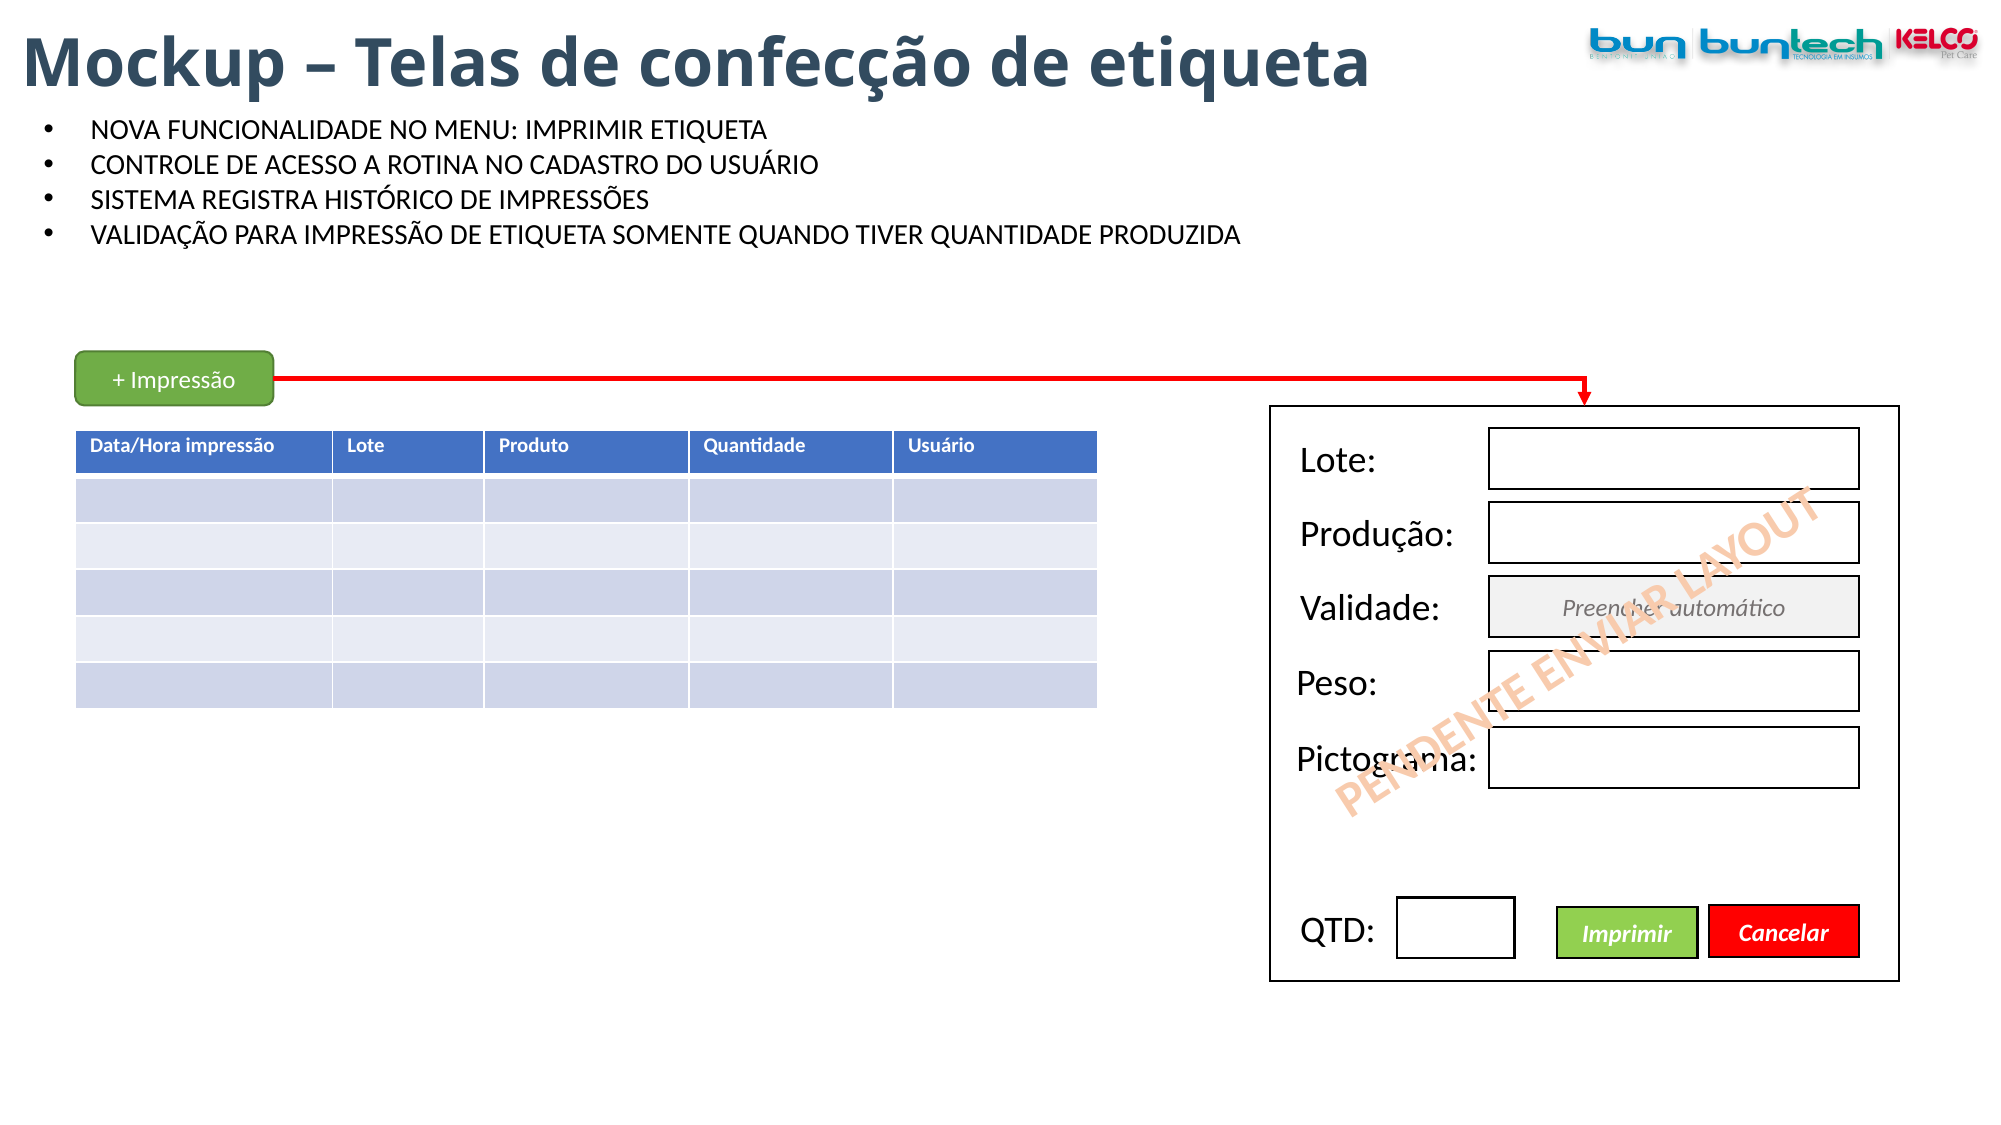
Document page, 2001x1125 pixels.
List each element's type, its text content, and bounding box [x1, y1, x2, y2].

text_box Pictograma: [1281, 726, 1388, 787]
table_header Lote [333, 431, 483, 473]
text_box [1781, 501, 1860, 564]
text_box NOVA FUNCIONALIDADE NO MENU: IMPRIMIR ETIQUETA CONTROLE DE ACESSO A ROTINA NO CADASTRO DO USUÁRIO SISTEMA REGISTRA HISTÓRICO DE IMPRESSÕES VALIDAÇÃO PARA IMPRESSÃO DE ETIQUETA SOMENTE QUANDO TIVER QUANTIDADE PRODUZIDA [28, 103, 1422, 258]
table_cell [485, 524, 688, 568]
table_cell [333, 617, 483, 661]
text_box Lote: [1285, 427, 1466, 488]
text_box Cancelar [1708, 904, 1860, 958]
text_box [273, 378, 1585, 406]
text_box [1269, 405, 1900, 982]
text_box [1396, 896, 1516, 959]
table_cell [894, 570, 1097, 615]
table_cell [333, 570, 483, 615]
table_cell [690, 524, 892, 568]
table_cell [690, 663, 892, 708]
table_cell [76, 570, 332, 615]
table_cell [690, 479, 892, 522]
table_cell [690, 570, 892, 615]
table_cell [894, 524, 1097, 568]
text_box [1488, 427, 1860, 490]
picture [1584, 15, 1983, 71]
table_cell [333, 524, 483, 568]
table_cell [76, 479, 332, 522]
table_cell [894, 663, 1097, 708]
text_box QTD: [1285, 897, 1396, 958]
table_cell [894, 617, 1097, 661]
table_cell [76, 663, 332, 708]
table_cell [690, 617, 892, 661]
text_box Produção: [1285, 501, 1488, 562]
table_header Usuário [894, 431, 1097, 473]
text_box Preencher automático [1488, 575, 1622, 638]
table_header Quantidade [690, 431, 892, 473]
text_box [1488, 650, 1506, 662]
table_cell [485, 617, 688, 661]
text_box [1488, 501, 1737, 564]
table_cell [333, 663, 483, 708]
text_box [1488, 726, 1860, 789]
text_box + Impressão [74, 350, 275, 407]
table_cell [485, 570, 688, 615]
table_cell [76, 617, 332, 661]
text_box Preencher automático [1667, 575, 1860, 638]
table_cell [485, 663, 688, 708]
table_header Produto [485, 431, 688, 473]
text_box Mockup – Telas de confecção de etiqueta [6, 10, 1565, 107]
text_box Peso: [1281, 650, 1466, 711]
table_cell [76, 524, 332, 568]
text_box Validade: [1285, 575, 1466, 636]
table_cell [894, 479, 1097, 522]
text_box PENDENTE ENVIAR LAYOUT [1301, 452, 1855, 847]
text_box Pictograma: [1435, 753, 1488, 787]
table_cell [333, 479, 483, 522]
text_box Imprimir [1556, 906, 1699, 959]
table_header Data/Hora impressão [76, 431, 332, 473]
table_cell [485, 479, 688, 522]
text_box [1552, 650, 1860, 712]
